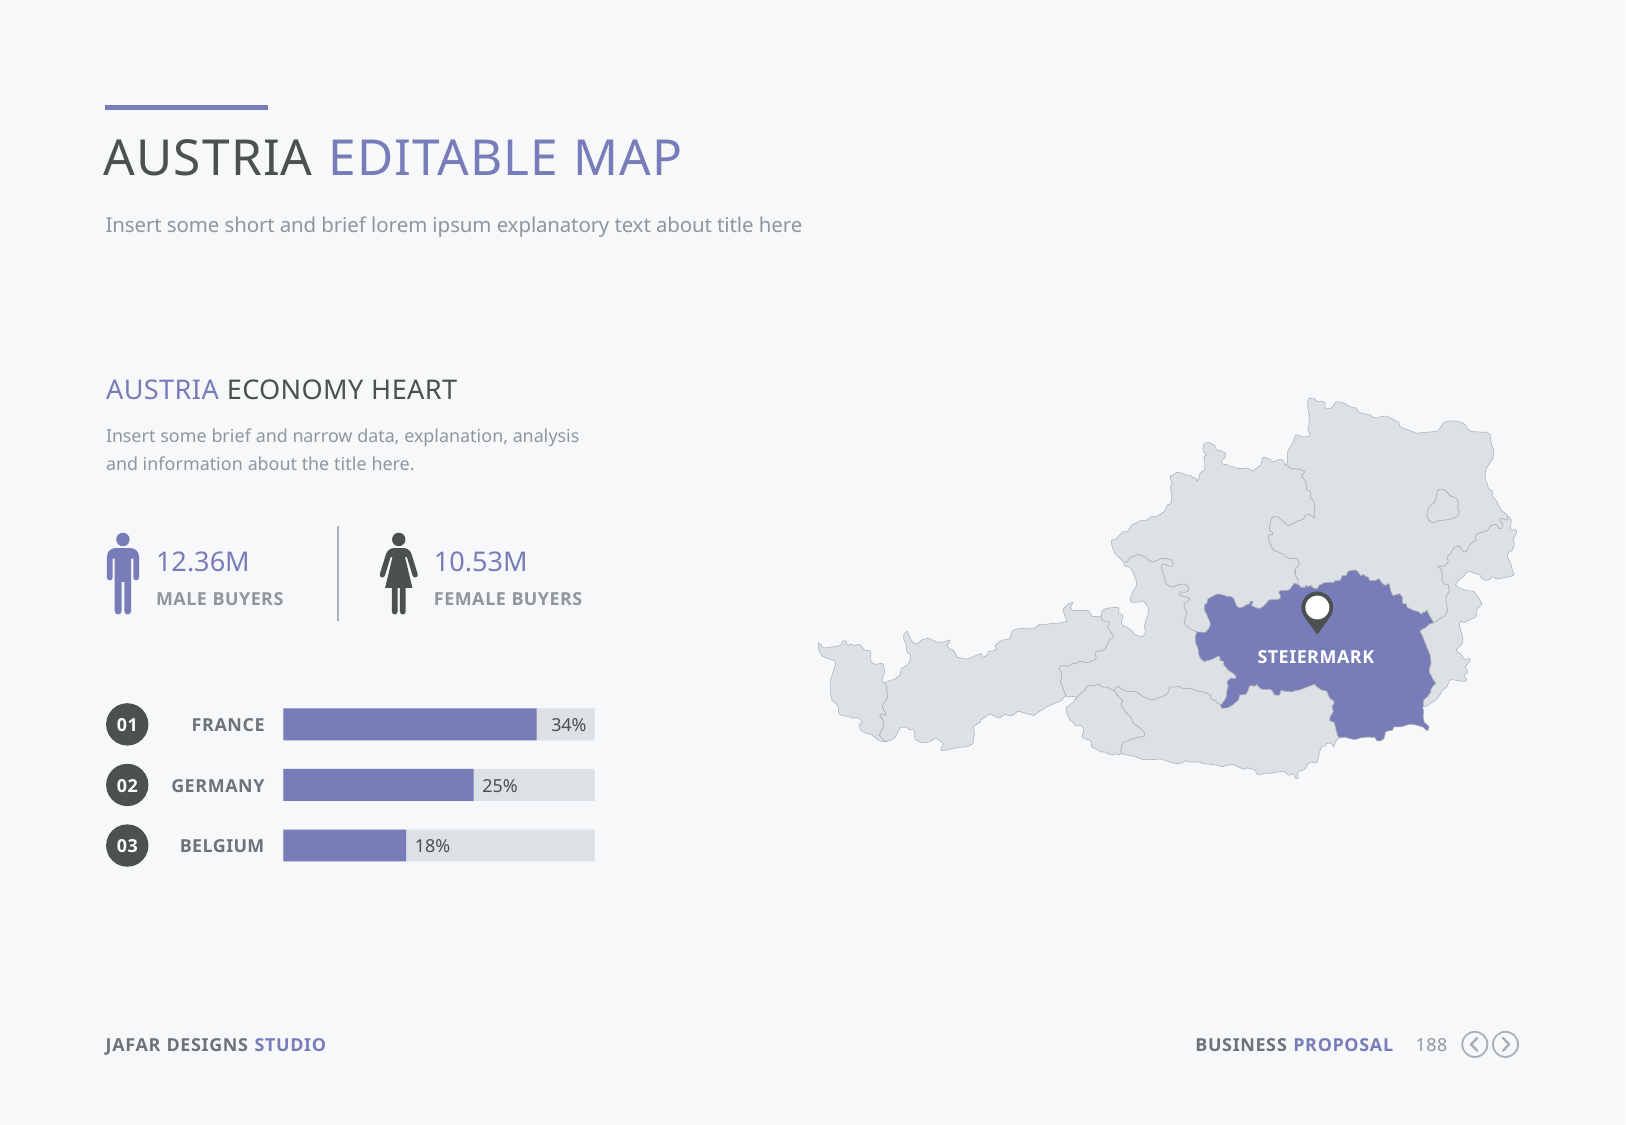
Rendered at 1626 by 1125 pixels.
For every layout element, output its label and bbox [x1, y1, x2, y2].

text_box [392, 532, 406, 547]
text_box [116, 532, 130, 547]
text_box [283, 829, 595, 862]
text_box [106, 372, 596, 475]
list [105, 209, 1519, 241]
text_box [163, 713, 265, 736]
text_box [818, 397, 1518, 780]
list [103, 125, 1518, 188]
text_box [106, 548, 140, 615]
text_box [283, 768, 595, 801]
text_box [433, 538, 594, 610]
text_box [163, 834, 265, 857]
text_box [106, 763, 149, 807]
text_box [163, 774, 265, 796]
text_box [379, 548, 418, 615]
text_box [283, 708, 595, 741]
text_box [106, 824, 149, 867]
text_box [106, 703, 149, 746]
text_box [156, 538, 316, 610]
